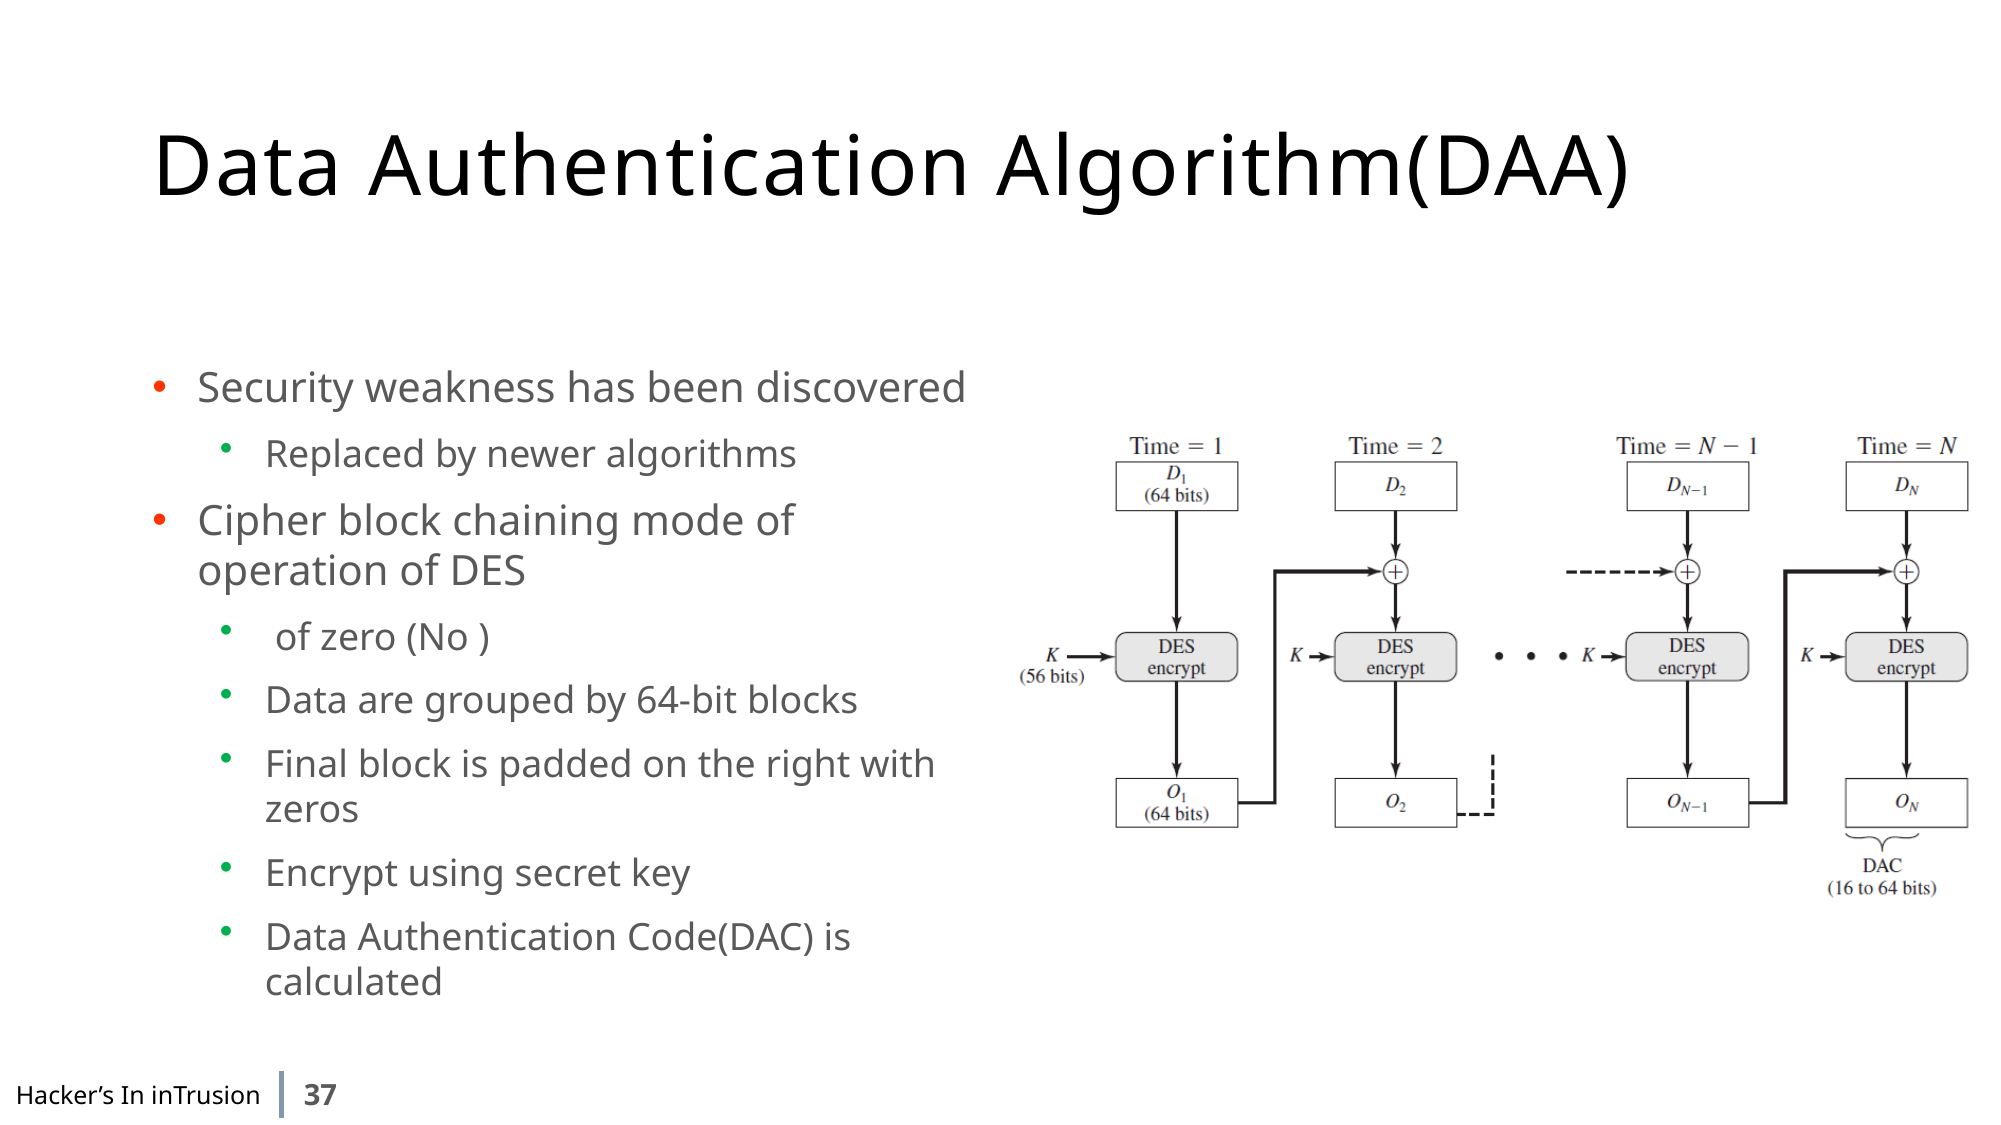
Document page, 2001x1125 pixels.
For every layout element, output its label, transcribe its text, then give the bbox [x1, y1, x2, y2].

title Data Authentication Algorithm(DAA) [137, 59, 1863, 278]
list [1012, 423, 1979, 905]
